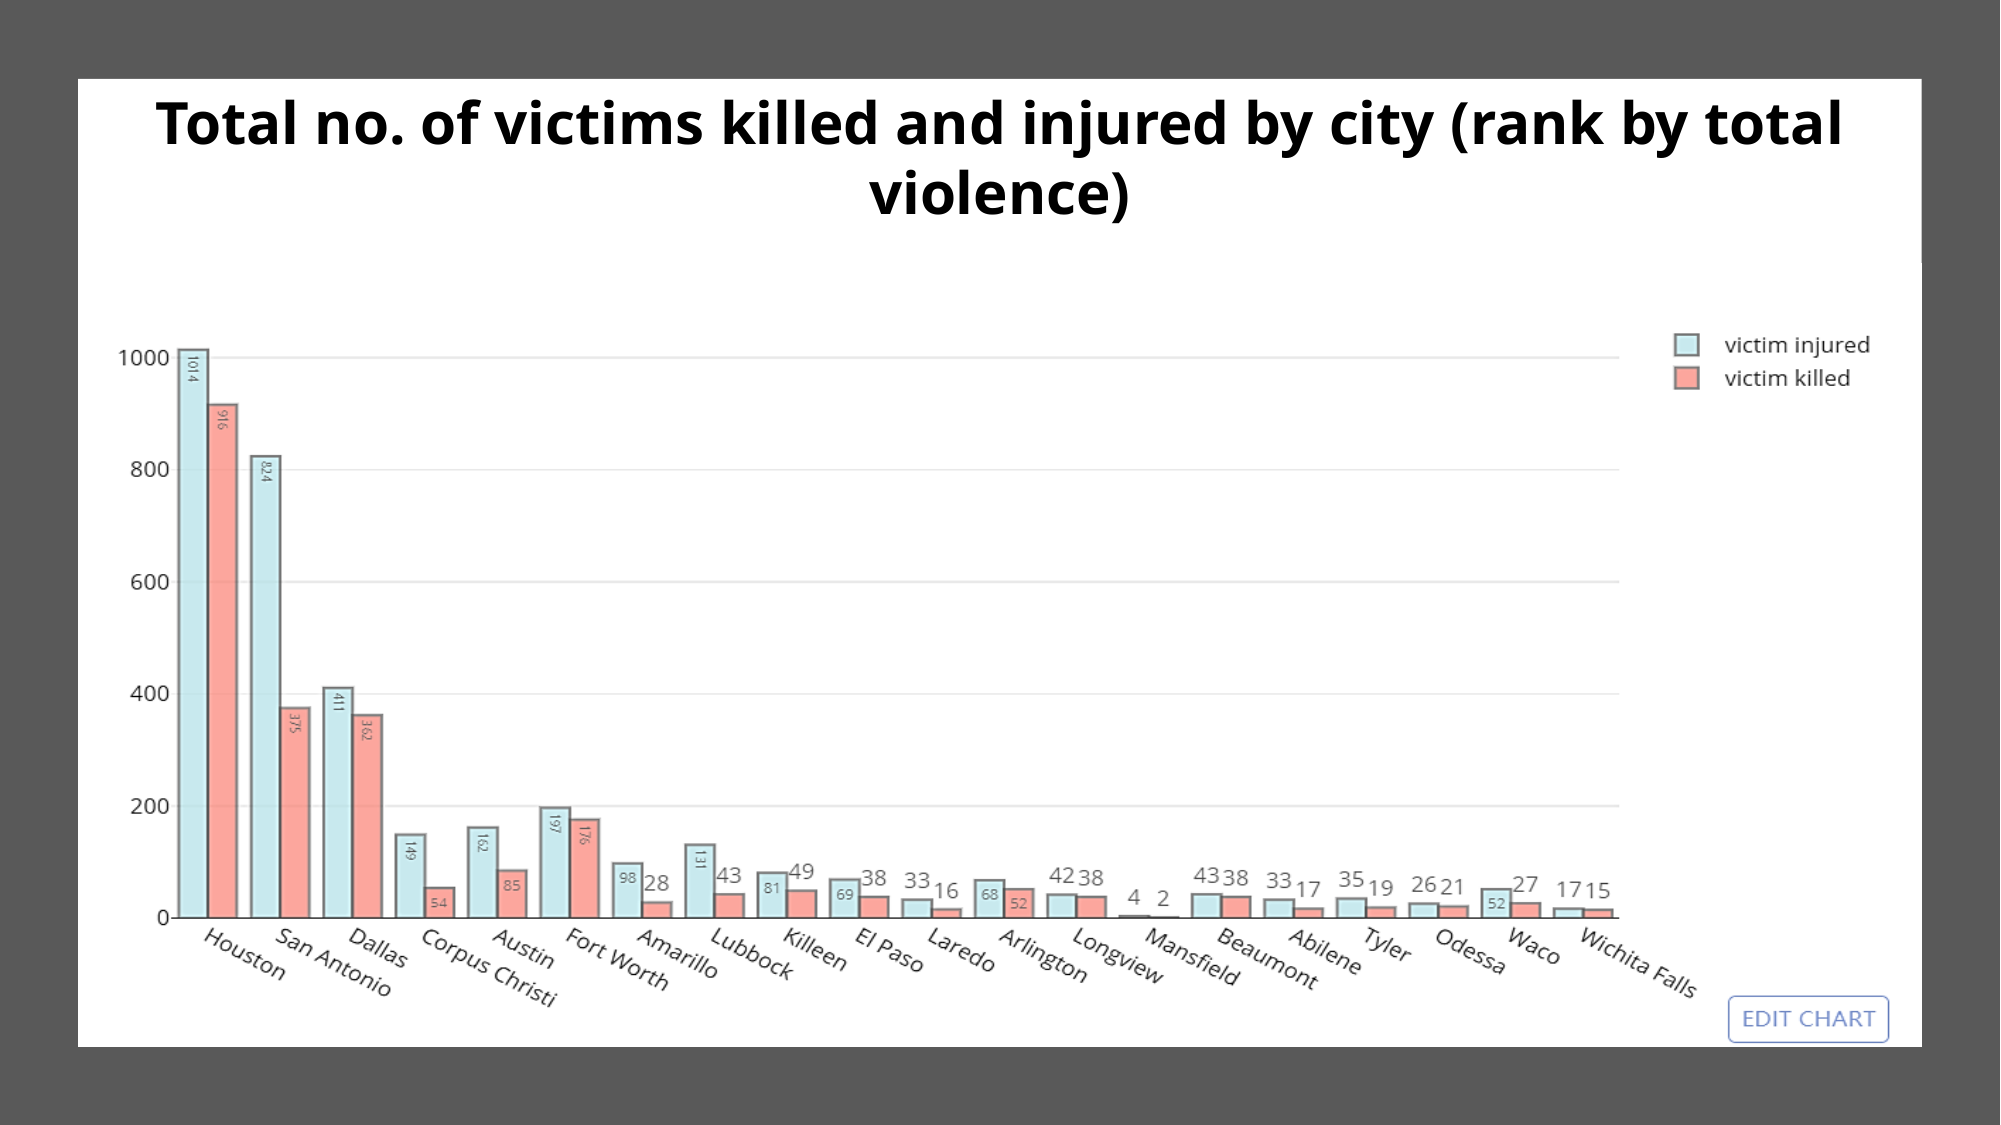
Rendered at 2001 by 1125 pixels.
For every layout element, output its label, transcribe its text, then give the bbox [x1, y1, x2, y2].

text_box [0, 0, 2000, 1125]
text_box Total no. of victims killed and injured by city (rank by total violence) [78, 78, 1922, 234]
text_box [77, 78, 1923, 1047]
picture [78, 263, 1922, 1047]
